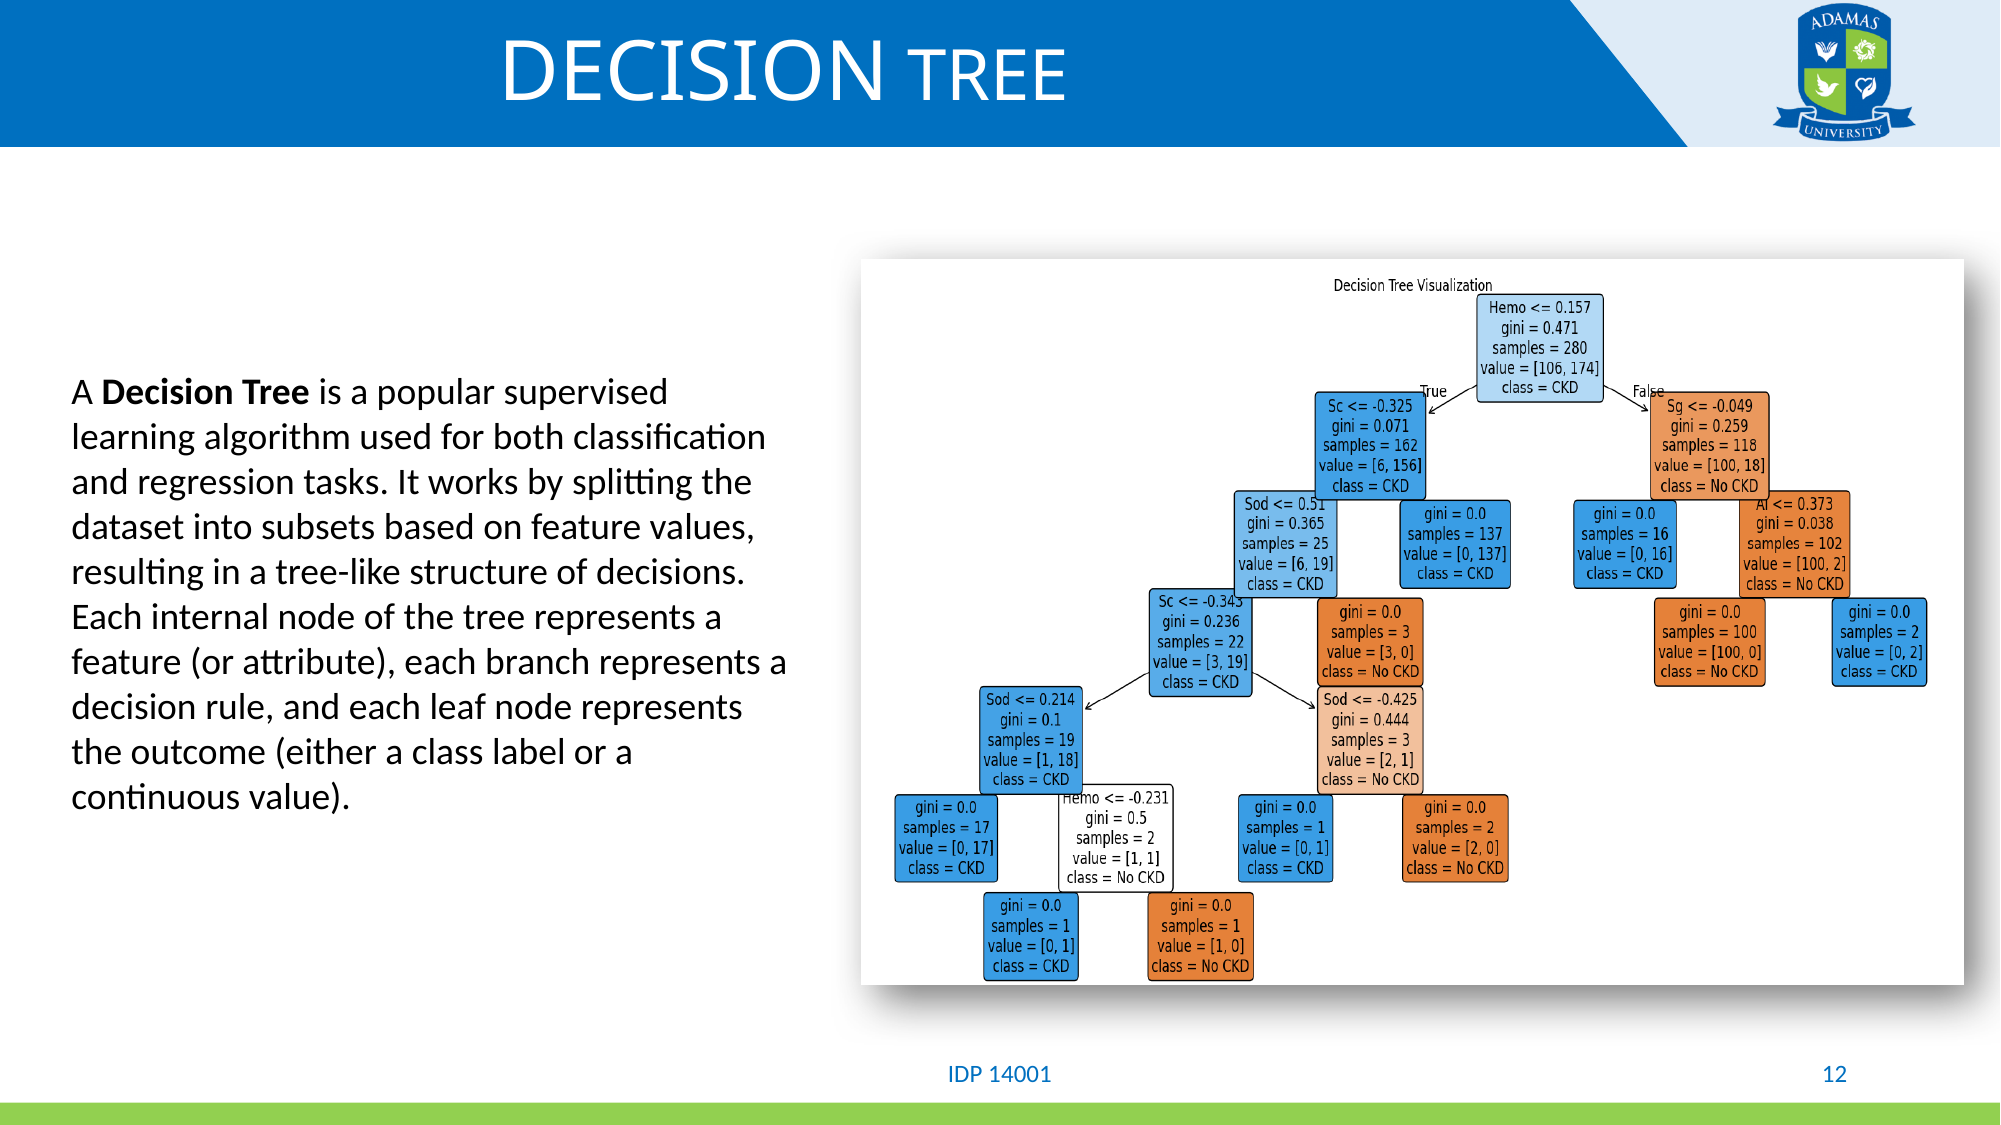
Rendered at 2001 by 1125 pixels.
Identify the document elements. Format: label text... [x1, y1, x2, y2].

picture [1770, 0, 1918, 147]
title DECISION TREE [0, 0, 1568, 147]
picture [861, 259, 1964, 985]
slide_number 12 [1412, 1042, 1863, 1103]
footer IDP 14001 [662, 1042, 1338, 1103]
text_box A Decision Tree is a popular supervised learning algorithm used for both classification and regression tasks. It works by splitting the dataset into subsets based on feature values, resulting in a tree-like structure of decisions. Each internal node of the tree represents a feature (or attribute), each branch represents a decision rule, and each leaf node represents the outcome (either a class label or a continuous value). [56, 359, 812, 825]
